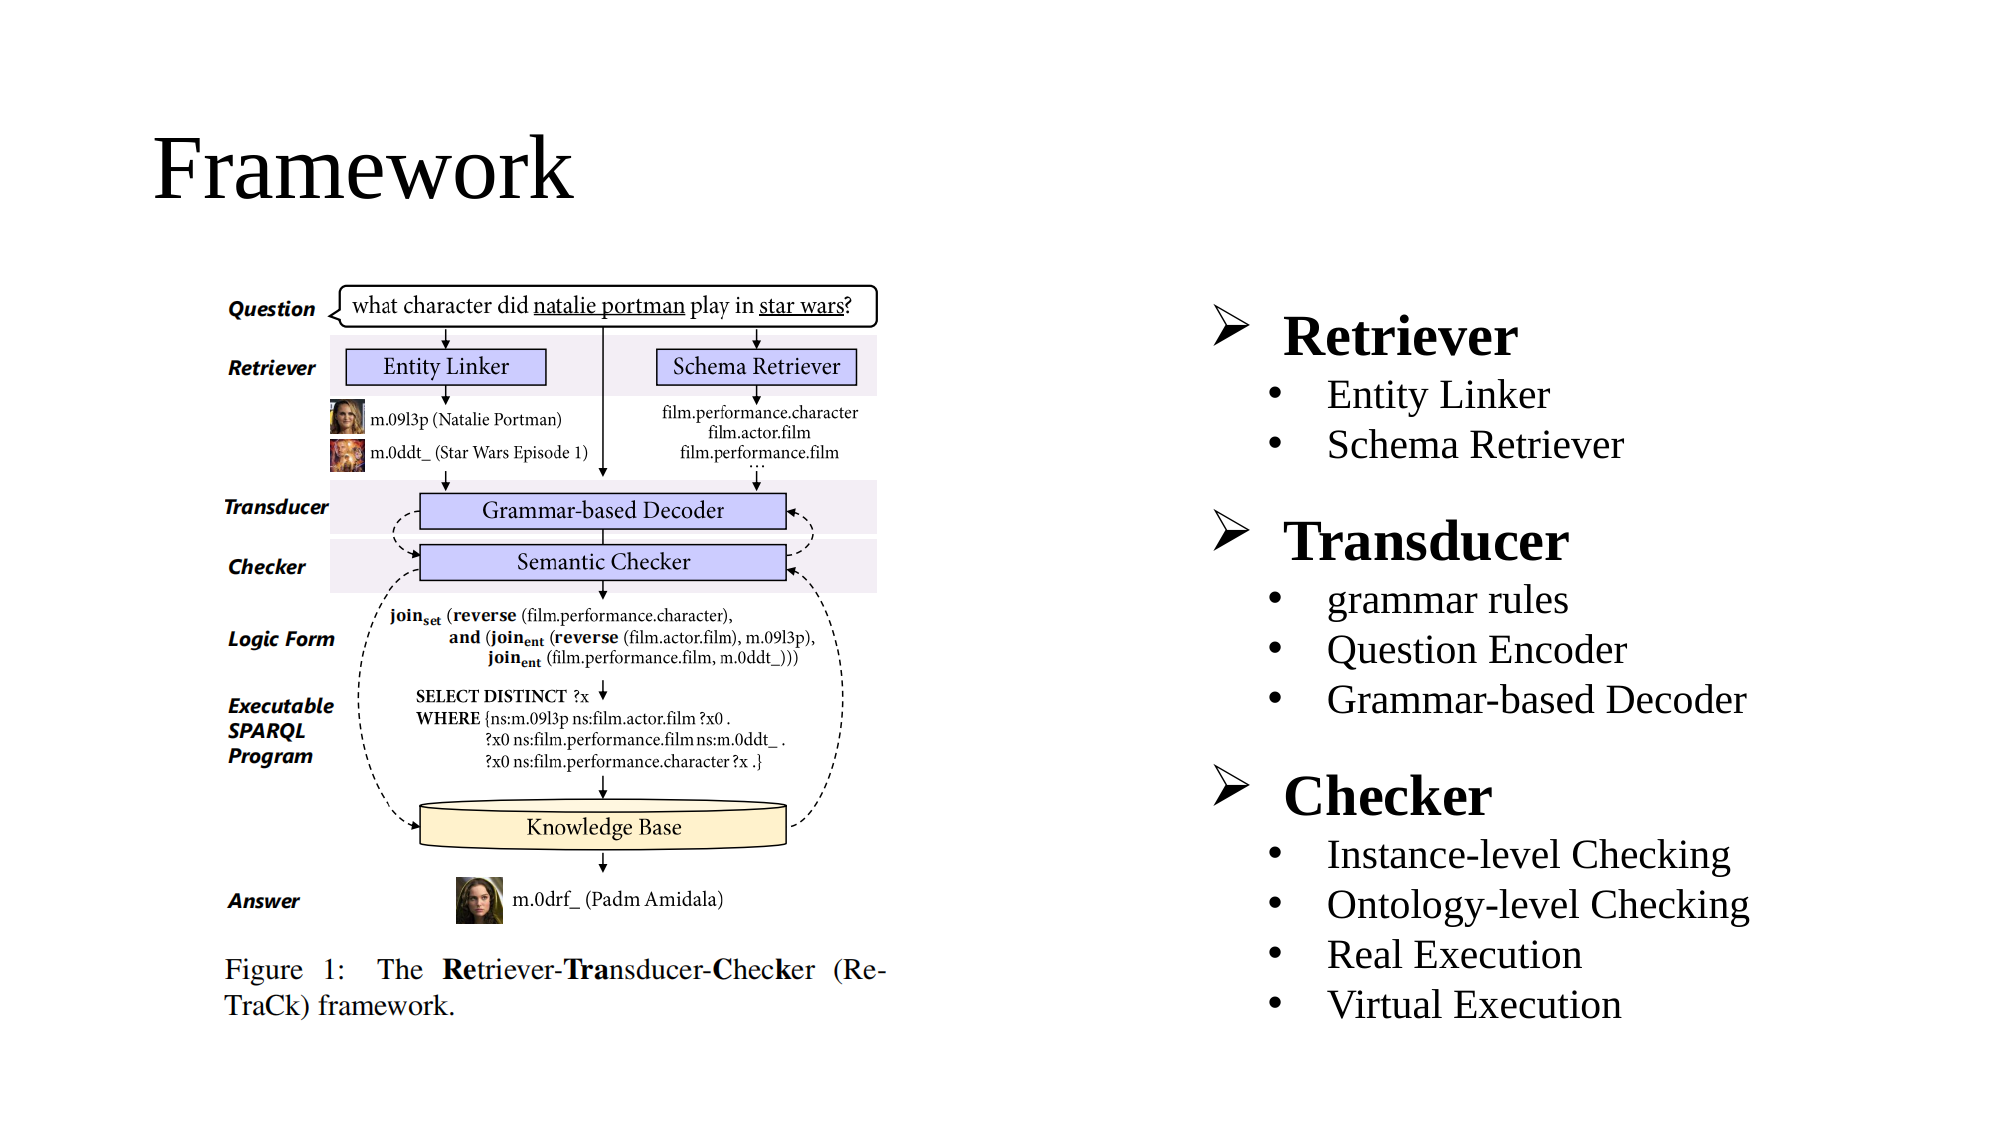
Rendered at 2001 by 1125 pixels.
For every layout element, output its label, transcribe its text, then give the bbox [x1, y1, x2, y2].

title Framework [137, 59, 1863, 278]
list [221, 277, 890, 1021]
text_box Retriever Entity Linker Schema Retriever Transducer grammar rules Question Encoder Grammar-based Decoder Checker Instance-level Checking Ontology-level Checking Real Execution Virtual Execution [1194, 254, 1863, 1035]
